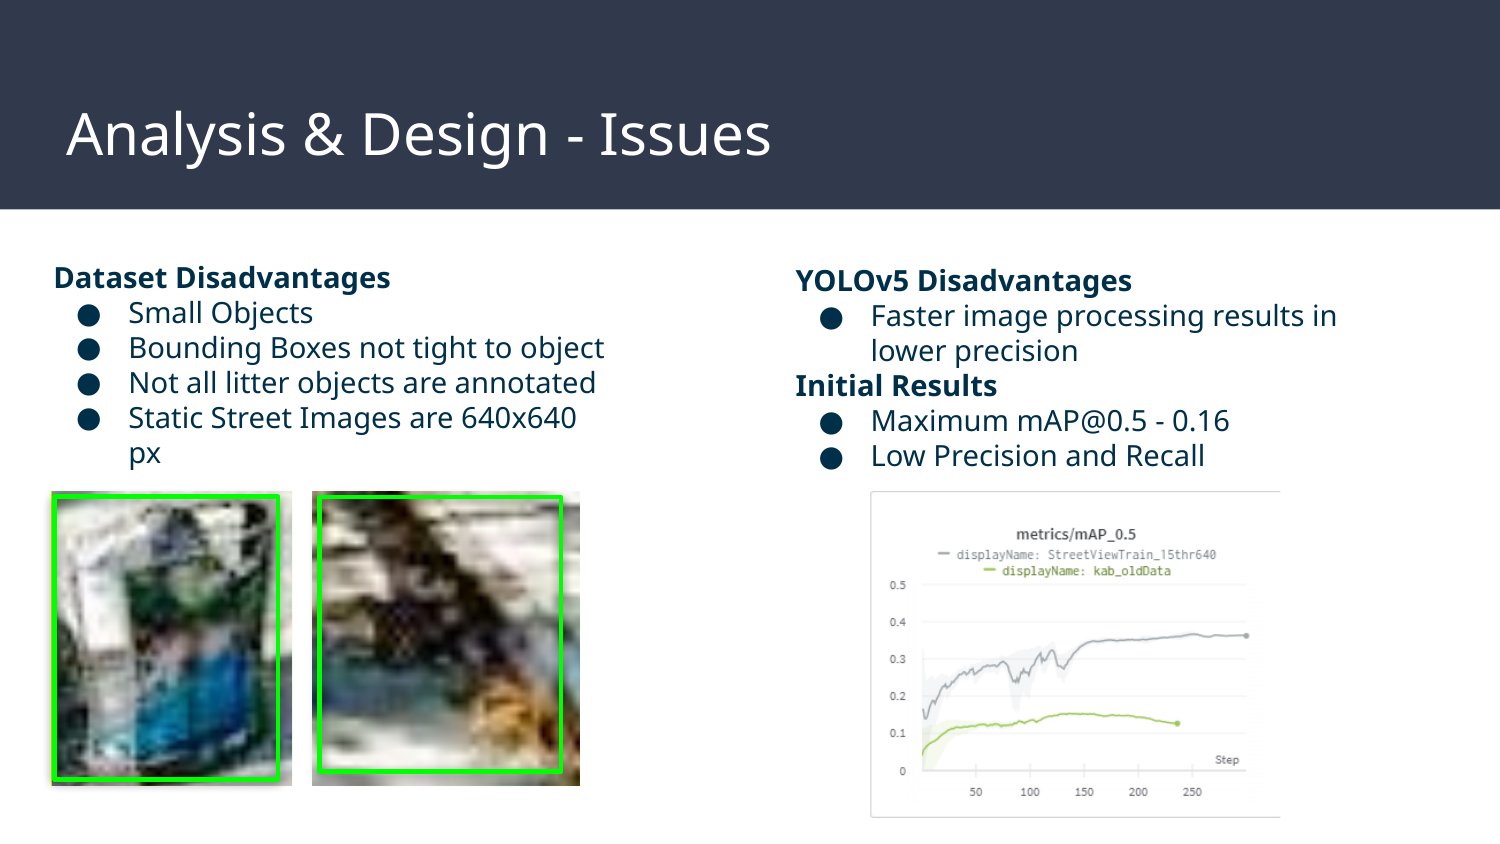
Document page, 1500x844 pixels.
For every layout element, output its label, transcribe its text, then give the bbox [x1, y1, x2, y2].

picture [312, 491, 580, 786]
picture [50, 491, 293, 786]
picture [869, 491, 1281, 818]
text_box YOLOv5 Disadvantages Faster image processing results in lower precision Initial Results Maximum mAP@0.5 - 0.16 Low Precision and Recall [780, 247, 1371, 523]
text_box Dataset Disadvantages Small Objects Bounding Boxes not tight to object Not all litter objects are annotated Static Street Images are 640x640 px [38, 244, 628, 485]
title Analysis & Design - Issues [51, 82, 1449, 185]
